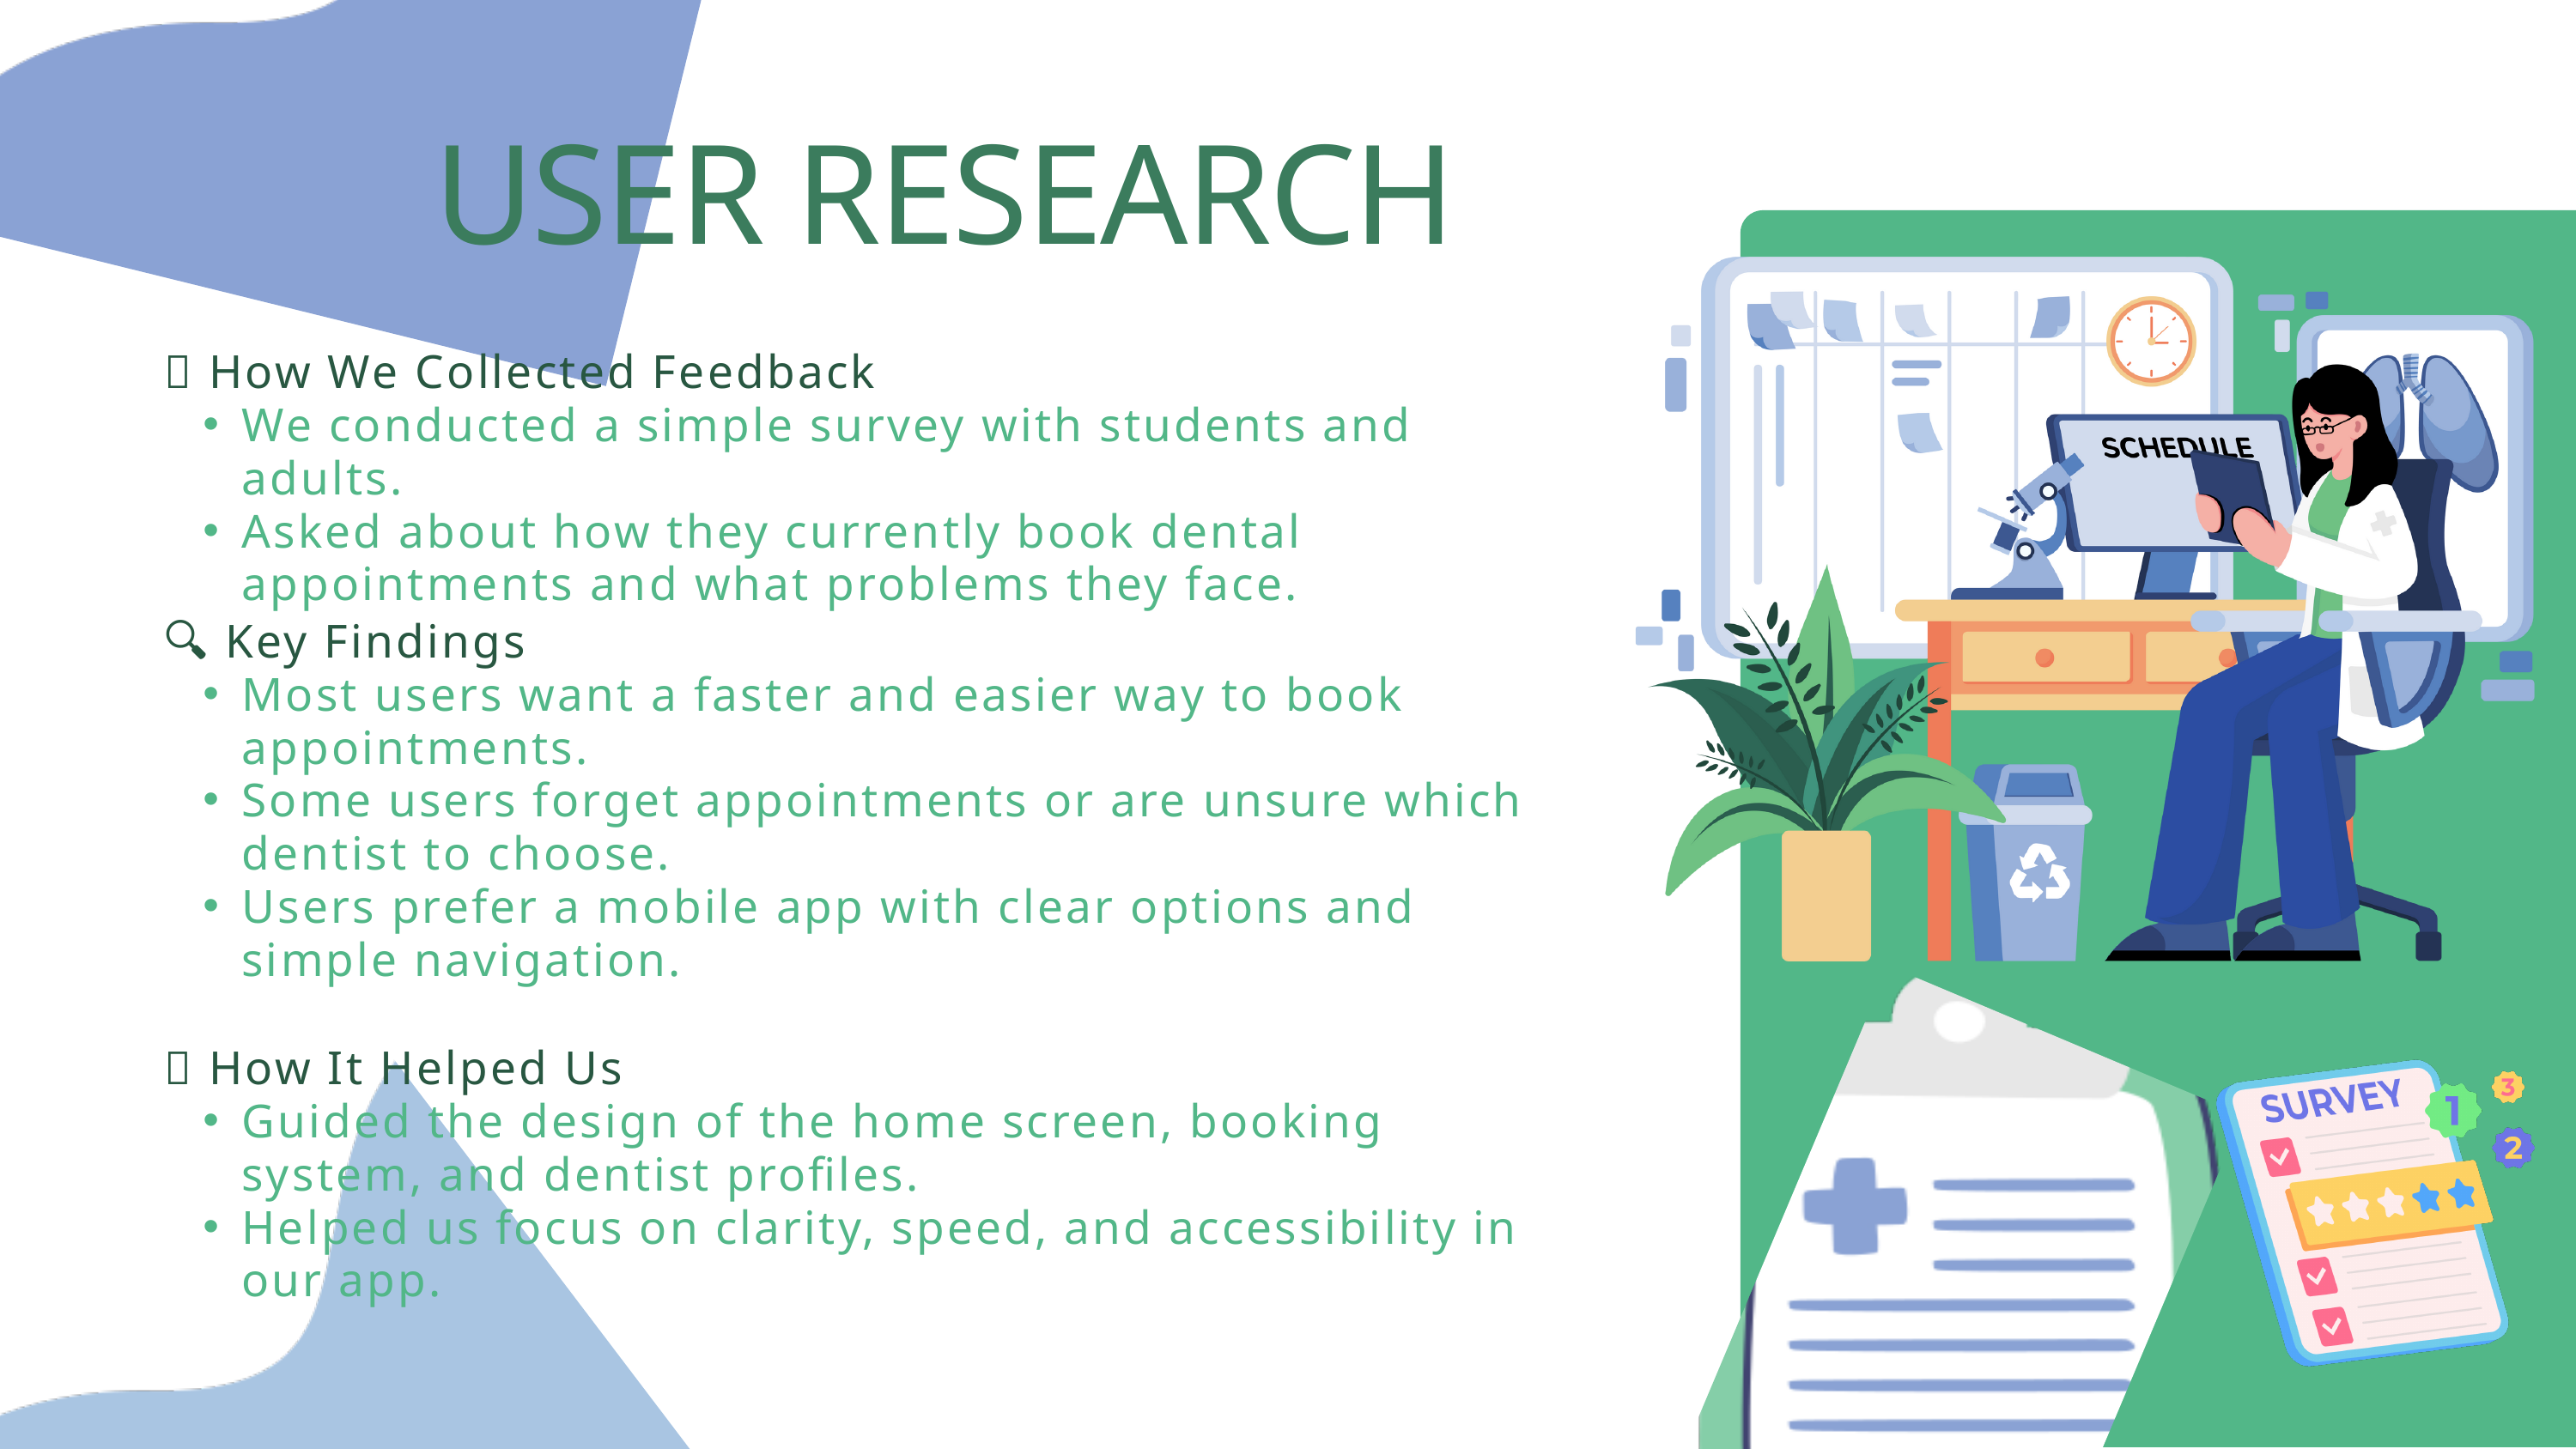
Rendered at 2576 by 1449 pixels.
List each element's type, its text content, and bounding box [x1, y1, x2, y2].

text_box 🔍 Key Findings Most users want a faster and easier way to book appointments. Some users forget appointments or are unsure which dentist to choose. Users prefer a mobile app with clear options and simple navigation. [163, 614, 1583, 1039]
text_box USER RESEARCH [434, 118, 1636, 272]
text_box [0, 0, 702, 344]
text_box 📝 How We Collected Feedback We conducted a simple survey with students and adults. Asked about how they currently book dental appointments and what problems they face. [163, 344, 1583, 614]
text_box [1635, 209, 2576, 1449]
text_box 👤 How It Helped Us Guided the design of the home screen, booking system, and dentist profiles. Helped us focus on clarity, speed, and accessibility in our app. [163, 1040, 1583, 1360]
text_box [0, 1018, 690, 1449]
